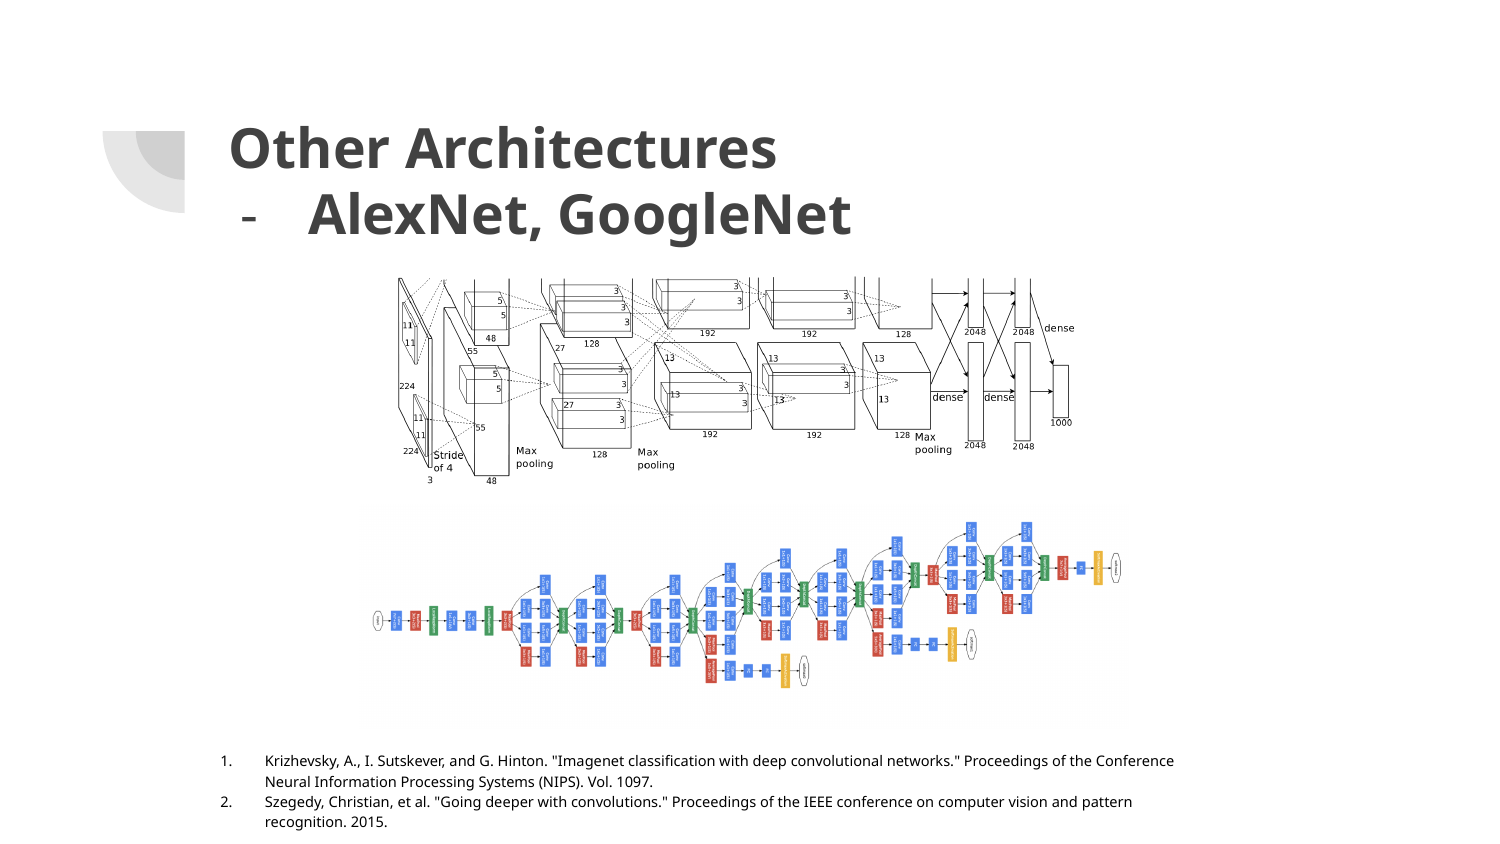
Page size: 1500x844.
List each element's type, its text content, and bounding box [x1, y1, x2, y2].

text_box Krizhevsky, A., I. Sutskever, and G. Hinton. "Imagenet classification with deep convolutional networks." Proceedings of the Conference Neural Information Processing Systems (NIPS). Vol. 1097. Szegedy, Christian, et al. "Going deeper with convolutions." Proceedings of the IEEE conference on computer vision and pattern recognition. 2015. [862, 734, 1191, 844]
text_box Krizhevsky, A., I. Sutskever, and G. Hinton. "Imagenet classification with deep convolutional networks." Proceedings of the Conference Neural Information Processing Systems (NIPS). Vol. 1097. Szegedy, Christian, et al. "Going deeper with convolutions." Proceedings of the IEEE conference on computer vision and pattern recognition. 2015. [175, 734, 626, 844]
picture [360, 231, 1129, 844]
title Other Architectures AlexNet, GoogleNet [213, 98, 1368, 263]
